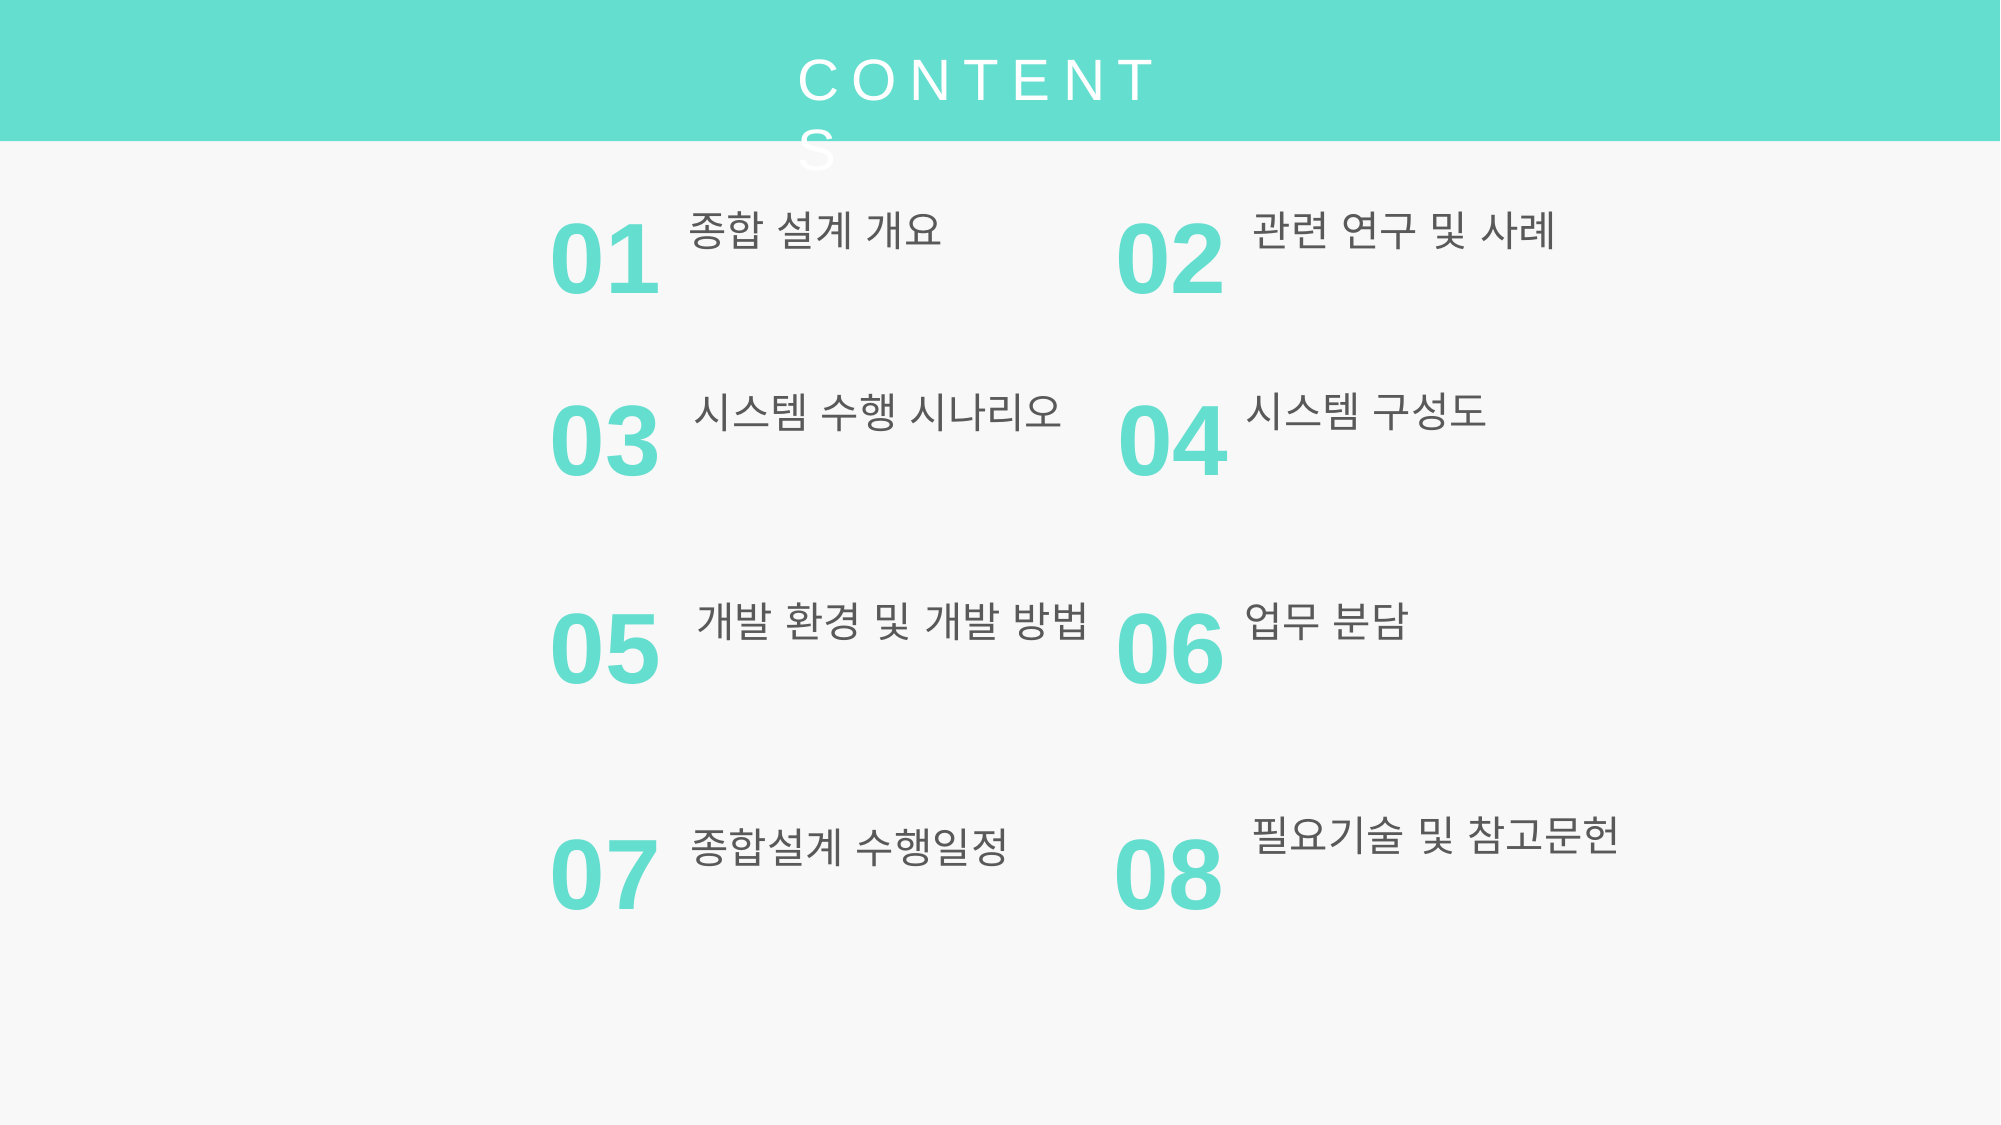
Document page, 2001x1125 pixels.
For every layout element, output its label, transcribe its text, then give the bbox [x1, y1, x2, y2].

text_box [0, 0, 2000, 142]
text_box CONTENTS [782, 34, 1218, 186]
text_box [531, 802, 1656, 939]
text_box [531, 367, 1516, 505]
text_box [531, 186, 1590, 323]
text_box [531, 576, 1434, 713]
